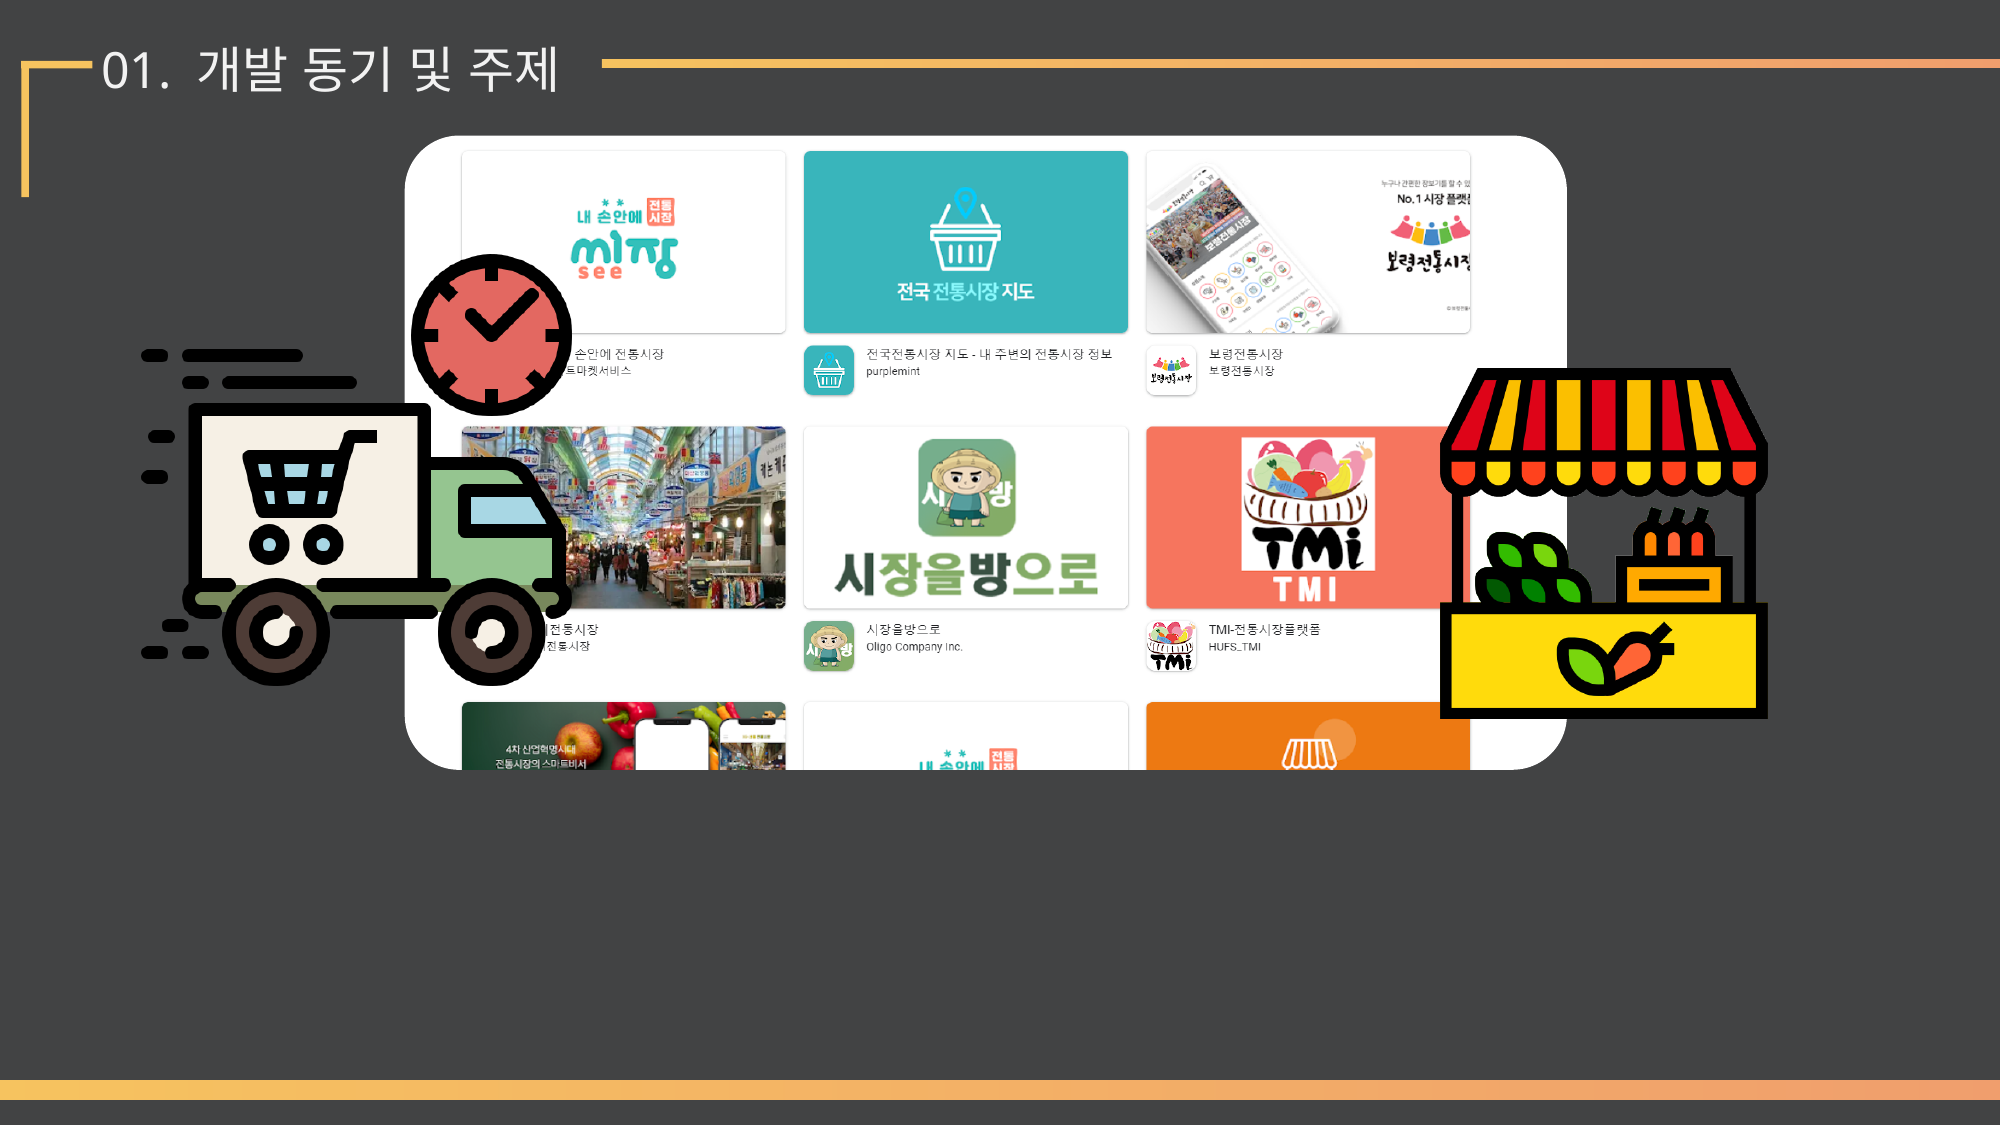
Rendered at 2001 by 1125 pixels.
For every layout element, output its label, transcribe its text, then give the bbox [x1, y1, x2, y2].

text_box [627, 59, 2000, 68]
text_box 01. 개발 동기 및 주제 [86, 30, 627, 106]
picture [140, 135, 1779, 770]
text_box [30, 60, 94, 69]
text_box [20, 60, 30, 198]
text_box [0, 1079, 2000, 1101]
